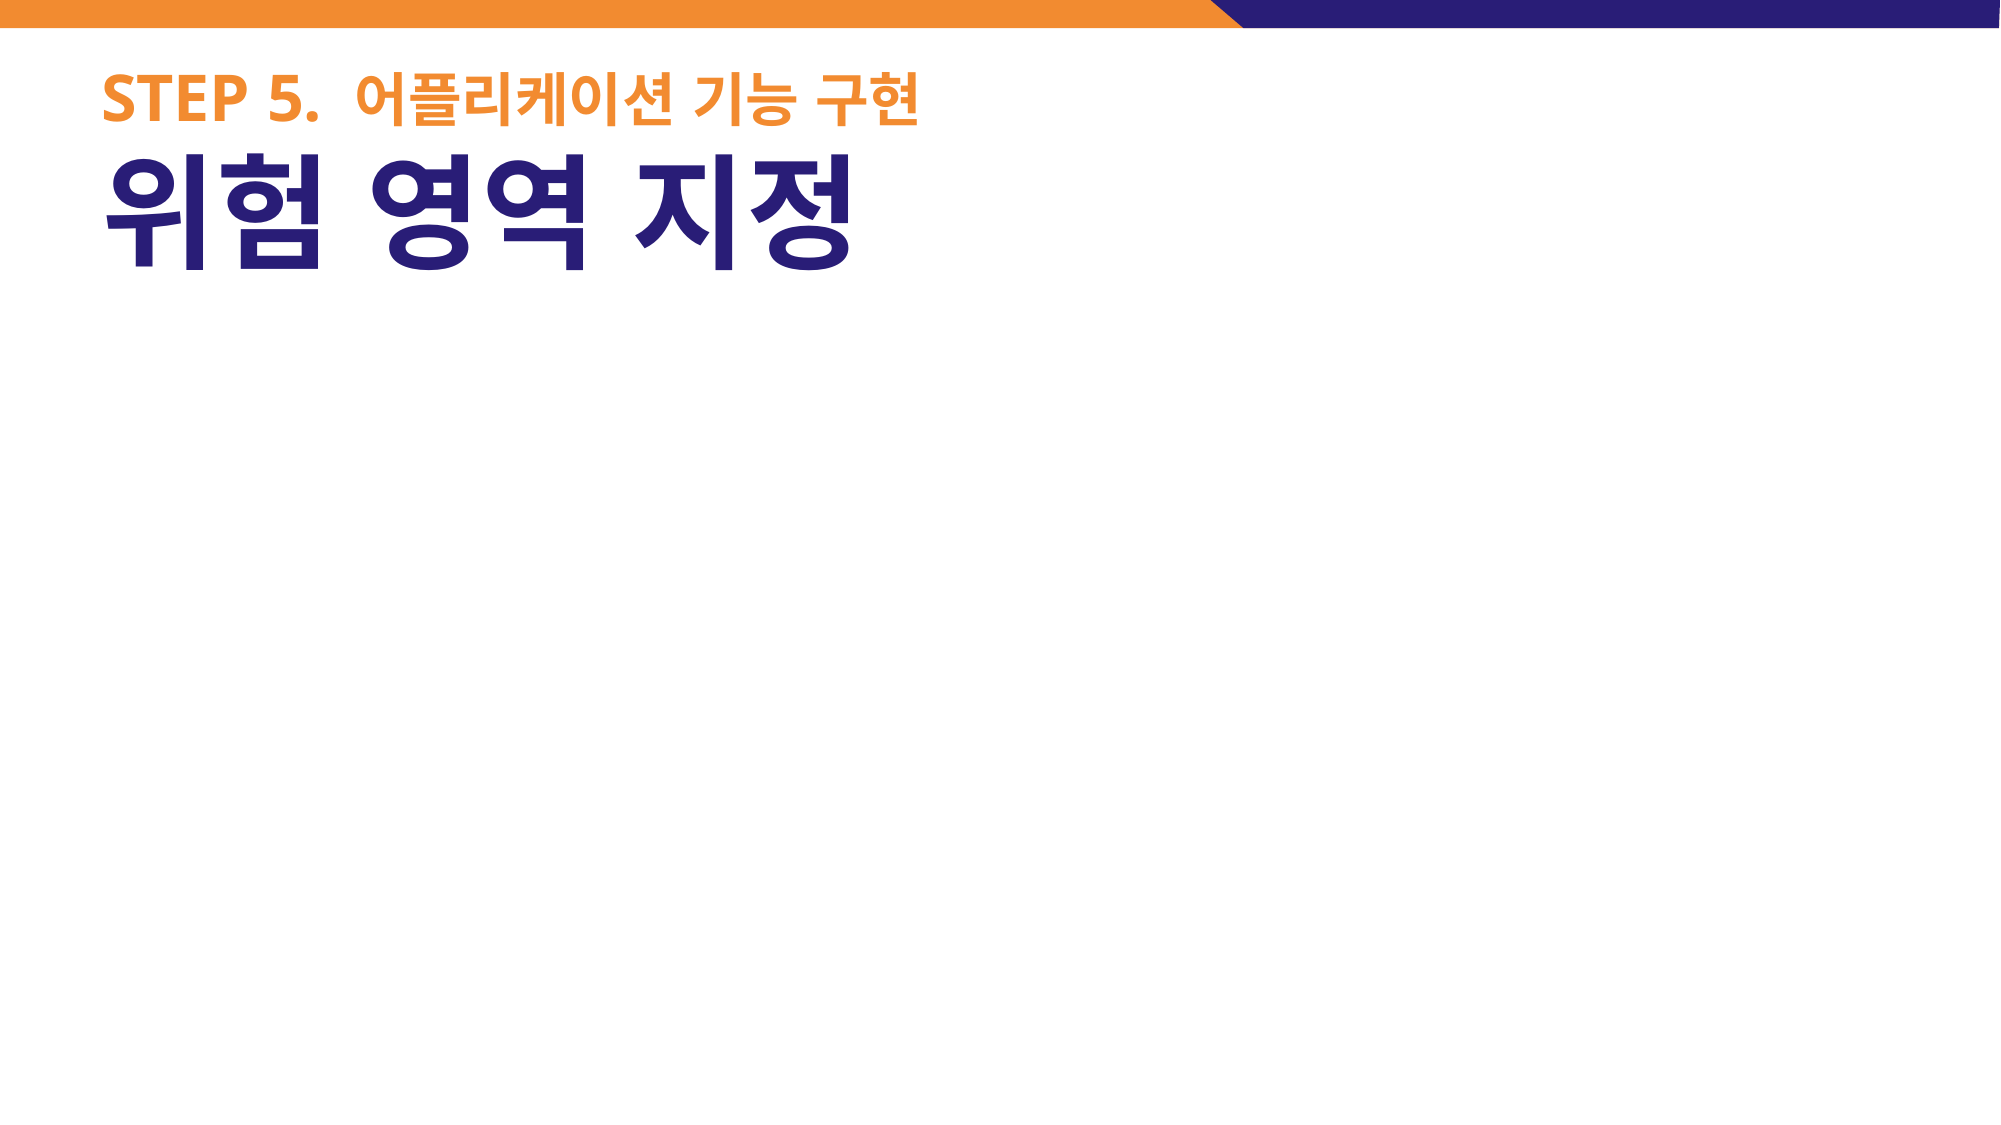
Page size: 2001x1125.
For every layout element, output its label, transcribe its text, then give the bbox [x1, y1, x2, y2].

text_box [0, 0, 2000, 29]
text_box STEP 5. 어플리케이션 기능 구현 위험 영역 지정 [86, 40, 1586, 292]
